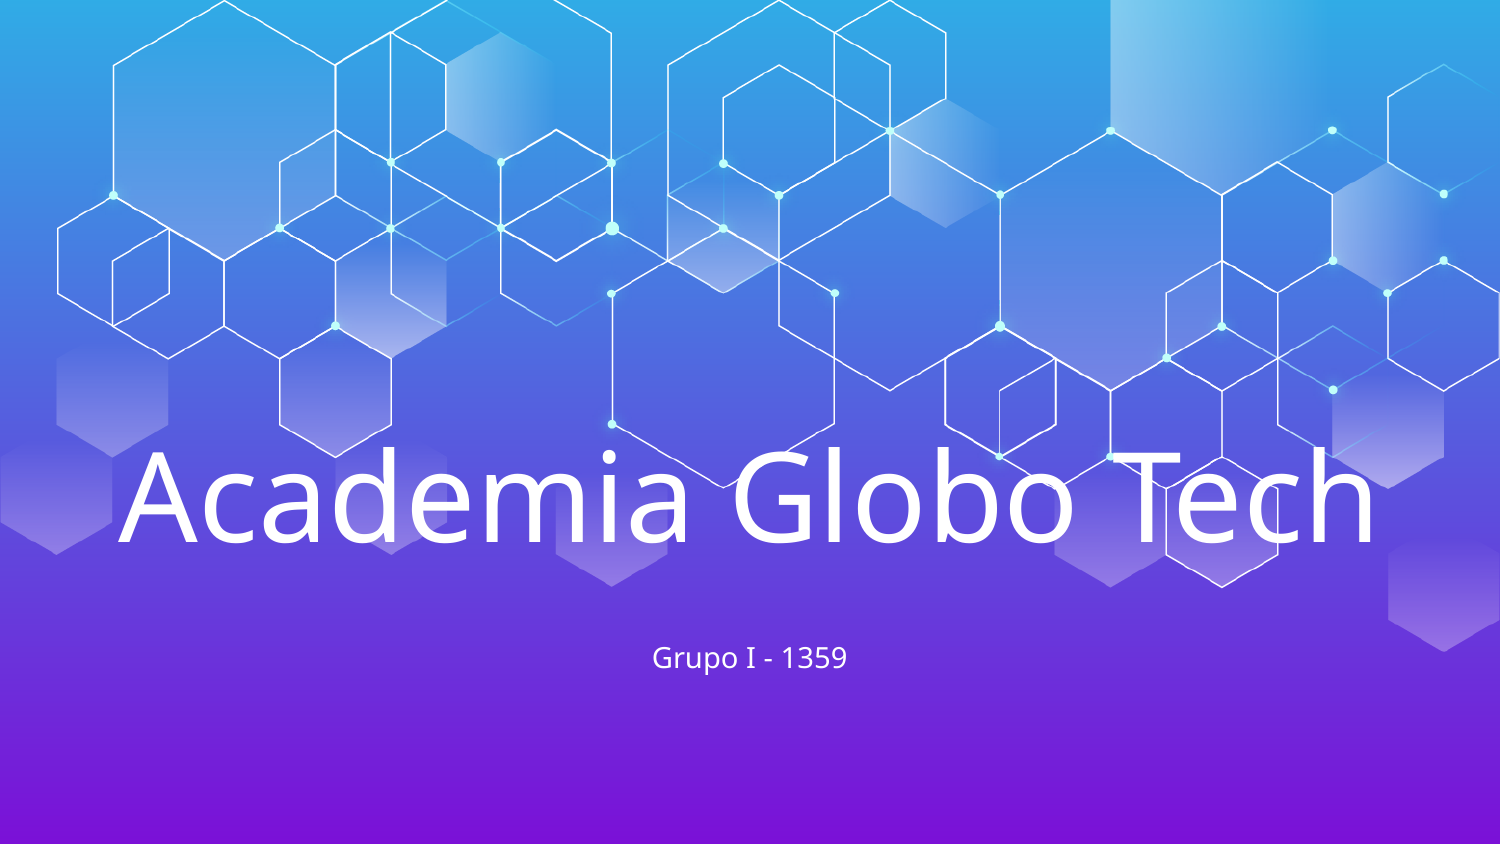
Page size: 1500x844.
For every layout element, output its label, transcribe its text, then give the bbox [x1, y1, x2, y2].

subtitle Grupo I - 1359 [75, 624, 1425, 694]
picture [0, 0, 1500, 652]
title Academia Globo Tech [75, 419, 1425, 565]
